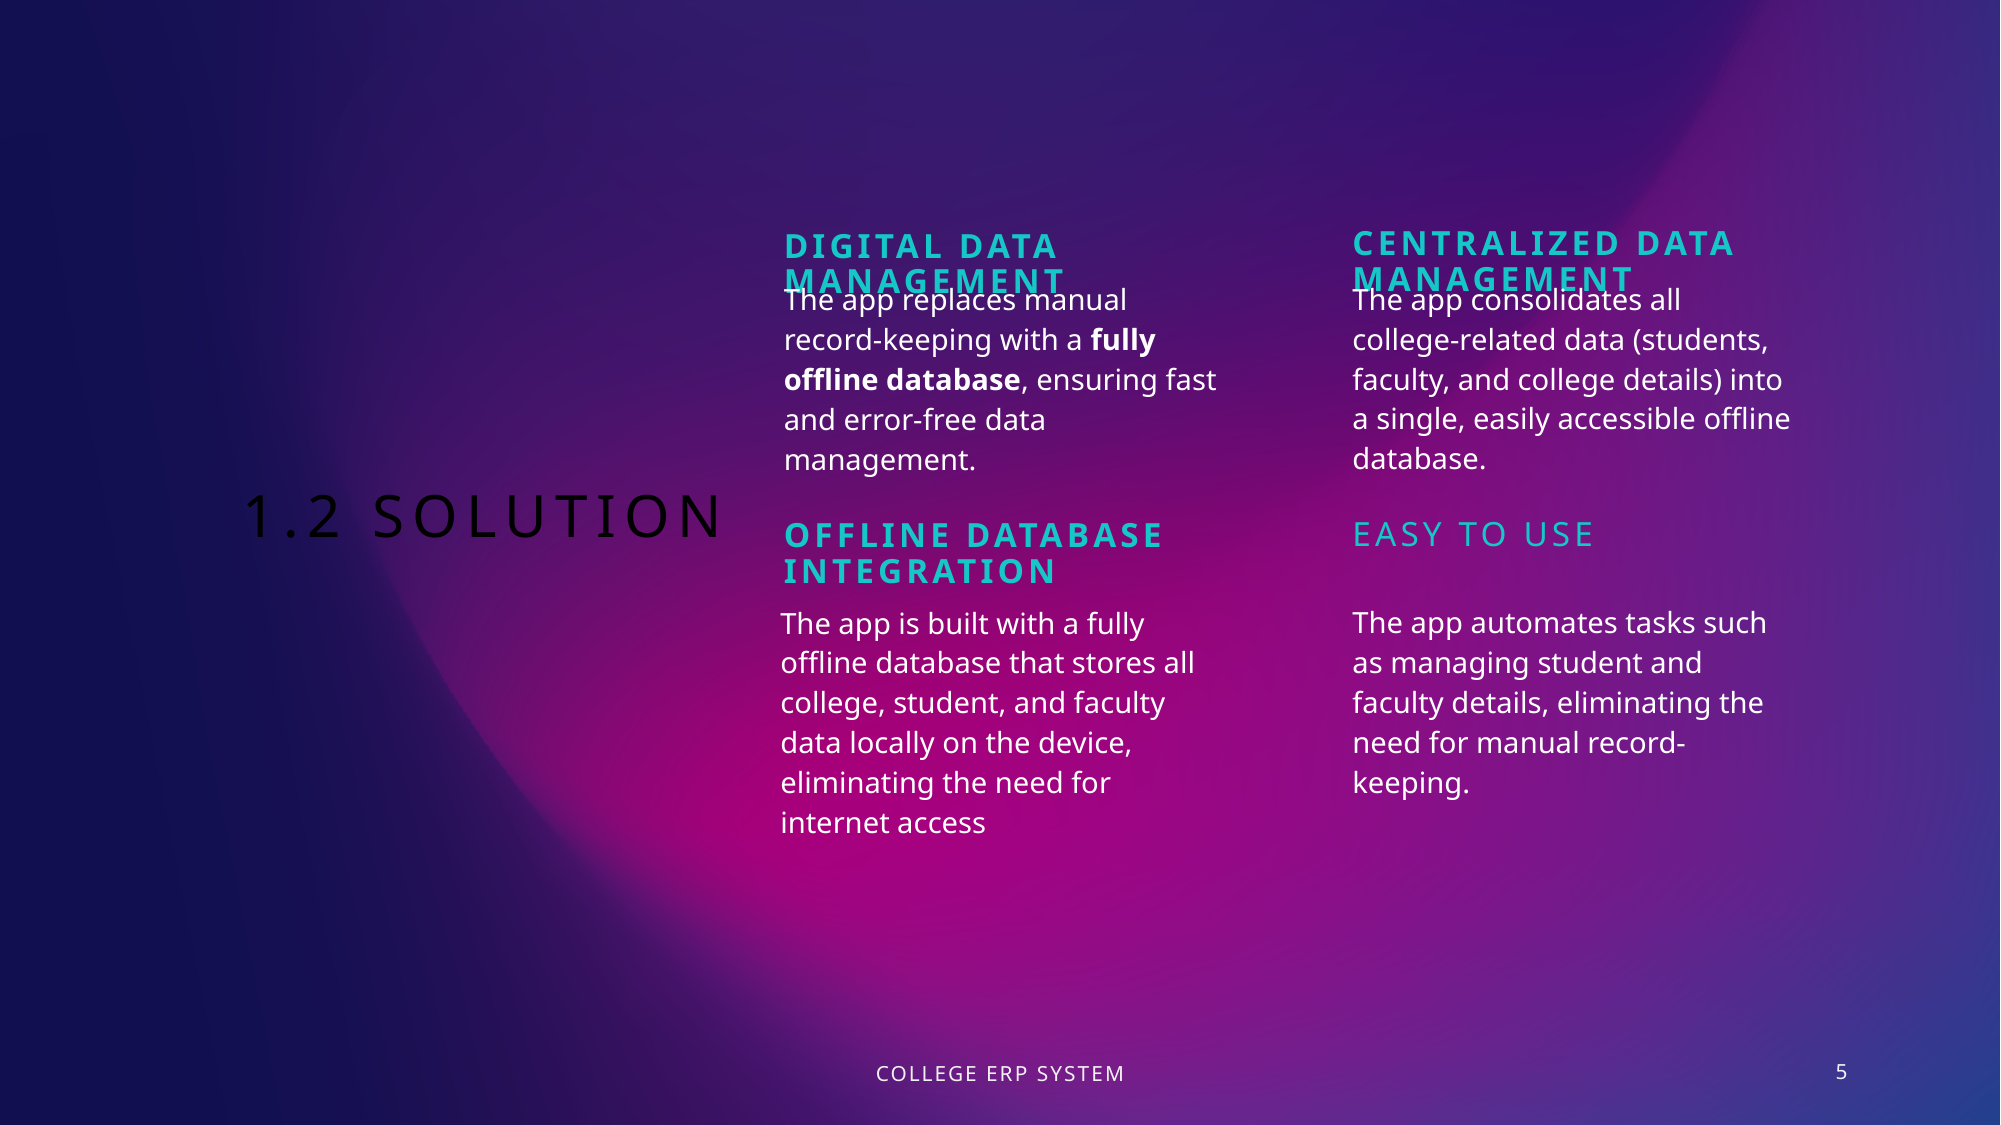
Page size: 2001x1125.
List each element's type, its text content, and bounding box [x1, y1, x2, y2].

list Digital Data Management [768, 221, 1317, 282]
list Centralized Data Management [1337, 219, 2000, 279]
list Offline Database Integration [768, 511, 1238, 600]
footer College erp system [662, 1042, 1338, 1103]
slide_number 5 [1412, 1042, 1863, 1103]
picture [0, 0, 2000, 1125]
list The app replaces manual record-keeping with a fully offline database, ensuring fast and error-free data management. [768, 268, 1238, 511]
title 1.2 Solution [227, 454, 766, 640]
list Easy to use [1337, 510, 1807, 571]
list The app consolidates all college-related data (students, faculty, and college details) into a single, easily accessible offline database. [1337, 268, 1807, 510]
list The app is built with a fully offline database that stores all college, student, and faculty data locally on the device, eliminating the need for internet access [765, 592, 1235, 844]
list The app automates tasks such as managing student and faculty details, eliminating the need for manual record-keeping. [1337, 592, 1807, 844]
